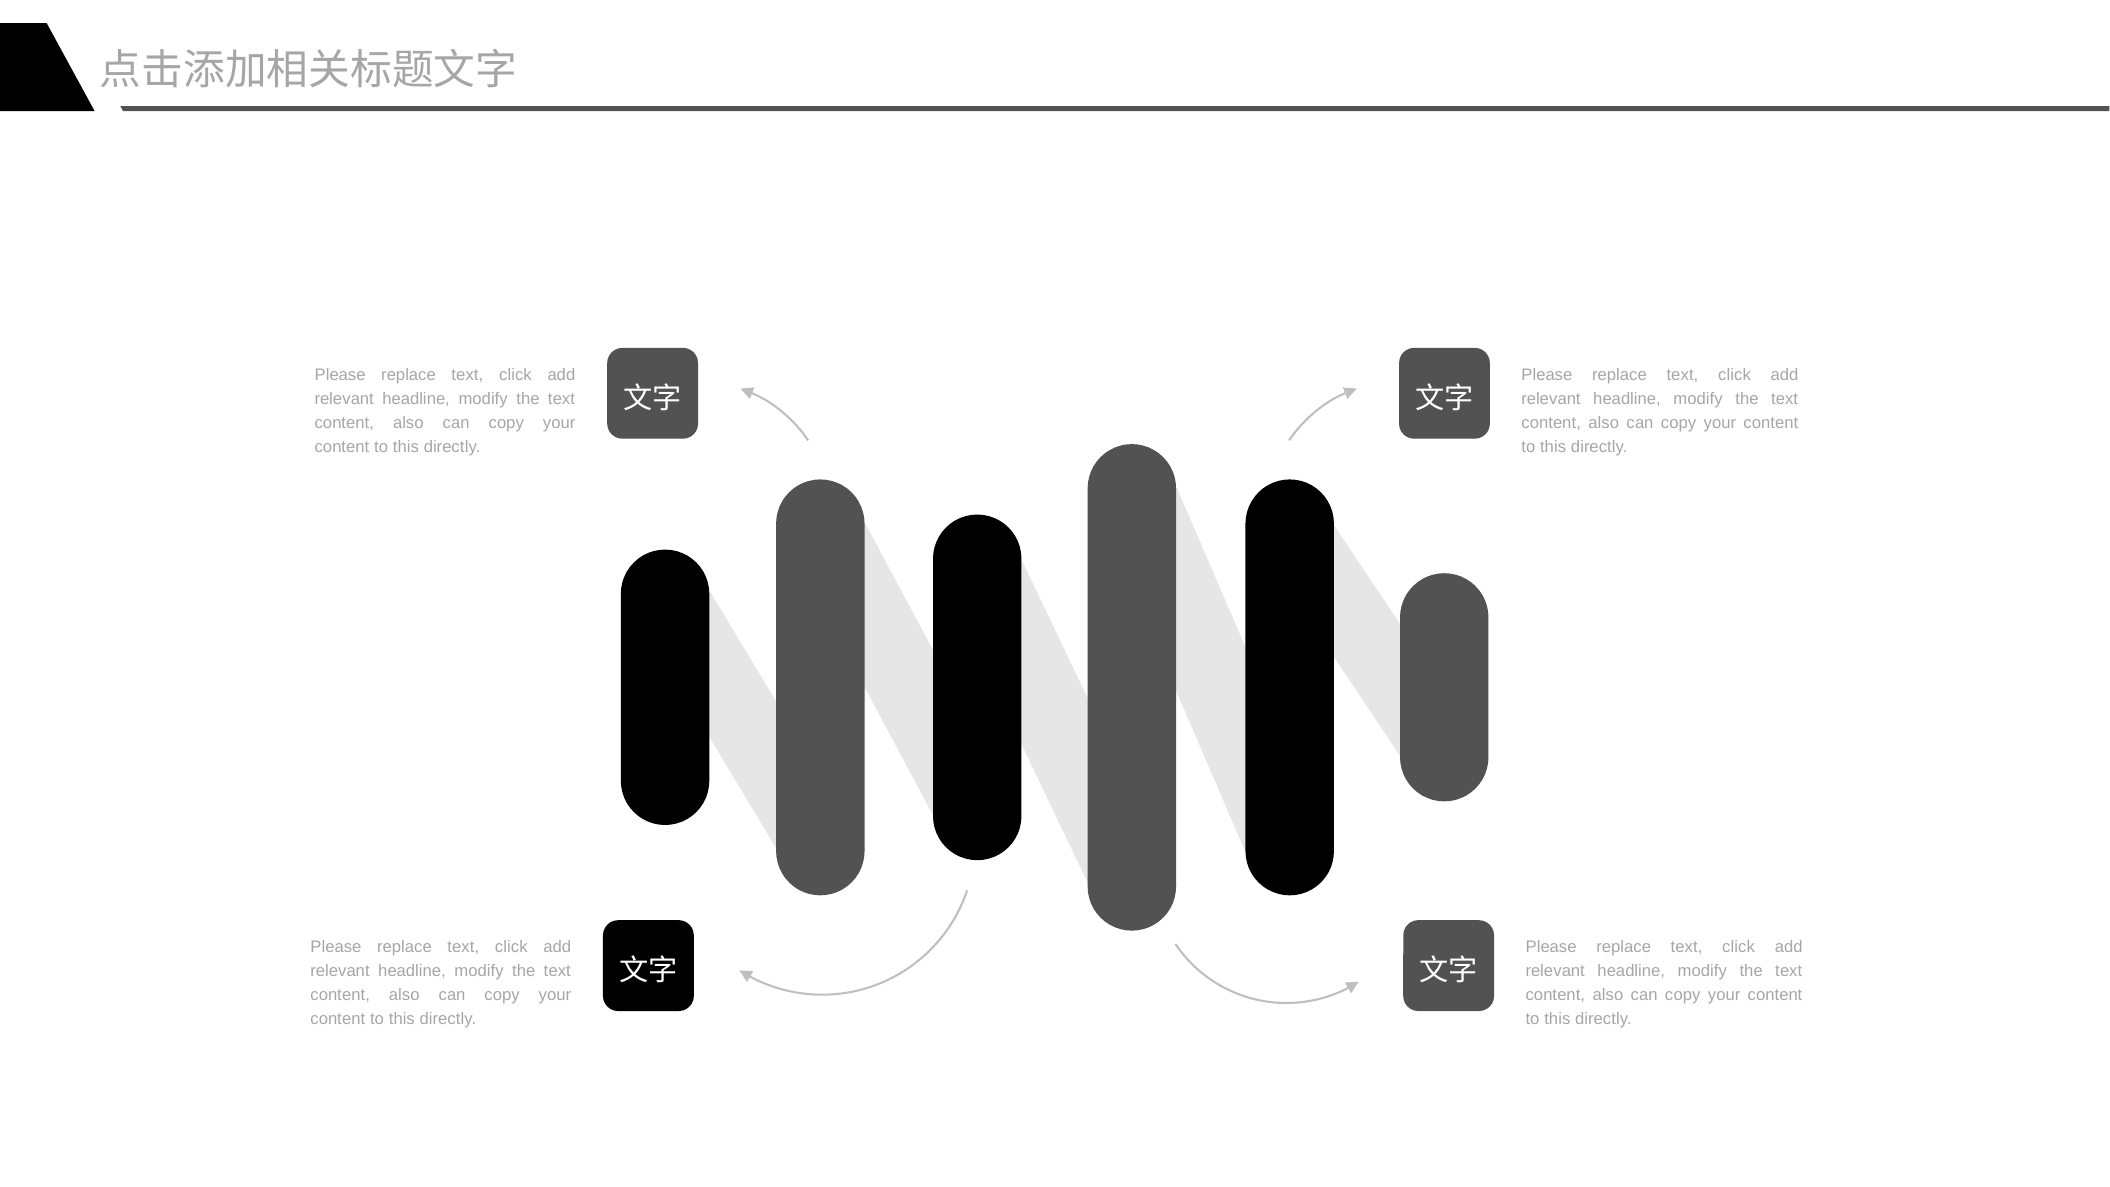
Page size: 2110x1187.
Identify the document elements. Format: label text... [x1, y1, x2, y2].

text_box 文字 [601, 919, 695, 1013]
text_box [118, 104, 2110, 113]
text_box Please replace text, click add relevant headline, modify the text content, also can copy your content to this directly. [1521, 359, 1799, 456]
text_box [1174, 886, 1359, 1004]
text_box [792, 478, 849, 488]
text_box [1288, 387, 1391, 488]
text_box 文字 [1397, 346, 1491, 440]
text_box Please replace text, click add relevant headline, modify the text content, also can copy your content to this directly. [1525, 932, 1804, 1028]
text_box Please replace text, click add relevant headline, modify the text content, also can copy your content to this directly. [314, 359, 576, 456]
text_box [1086, 443, 1178, 488]
text_box [1261, 478, 1318, 488]
text_box Please replace text, click add relevant headline, modify the text content, also can copy your content to this directly. [310, 932, 572, 1028]
text_box 文字 [606, 346, 700, 440]
text_box [739, 886, 968, 996]
text_box [706, 387, 809, 488]
text_box [1298, 886, 1319, 895]
text_box 点击添加相关标题文字 [99, 42, 603, 93]
text_box [0, 22, 97, 113]
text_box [621, 488, 1489, 886]
text_box [1086, 886, 1178, 932]
text_box 文字 [1402, 919, 1496, 1013]
